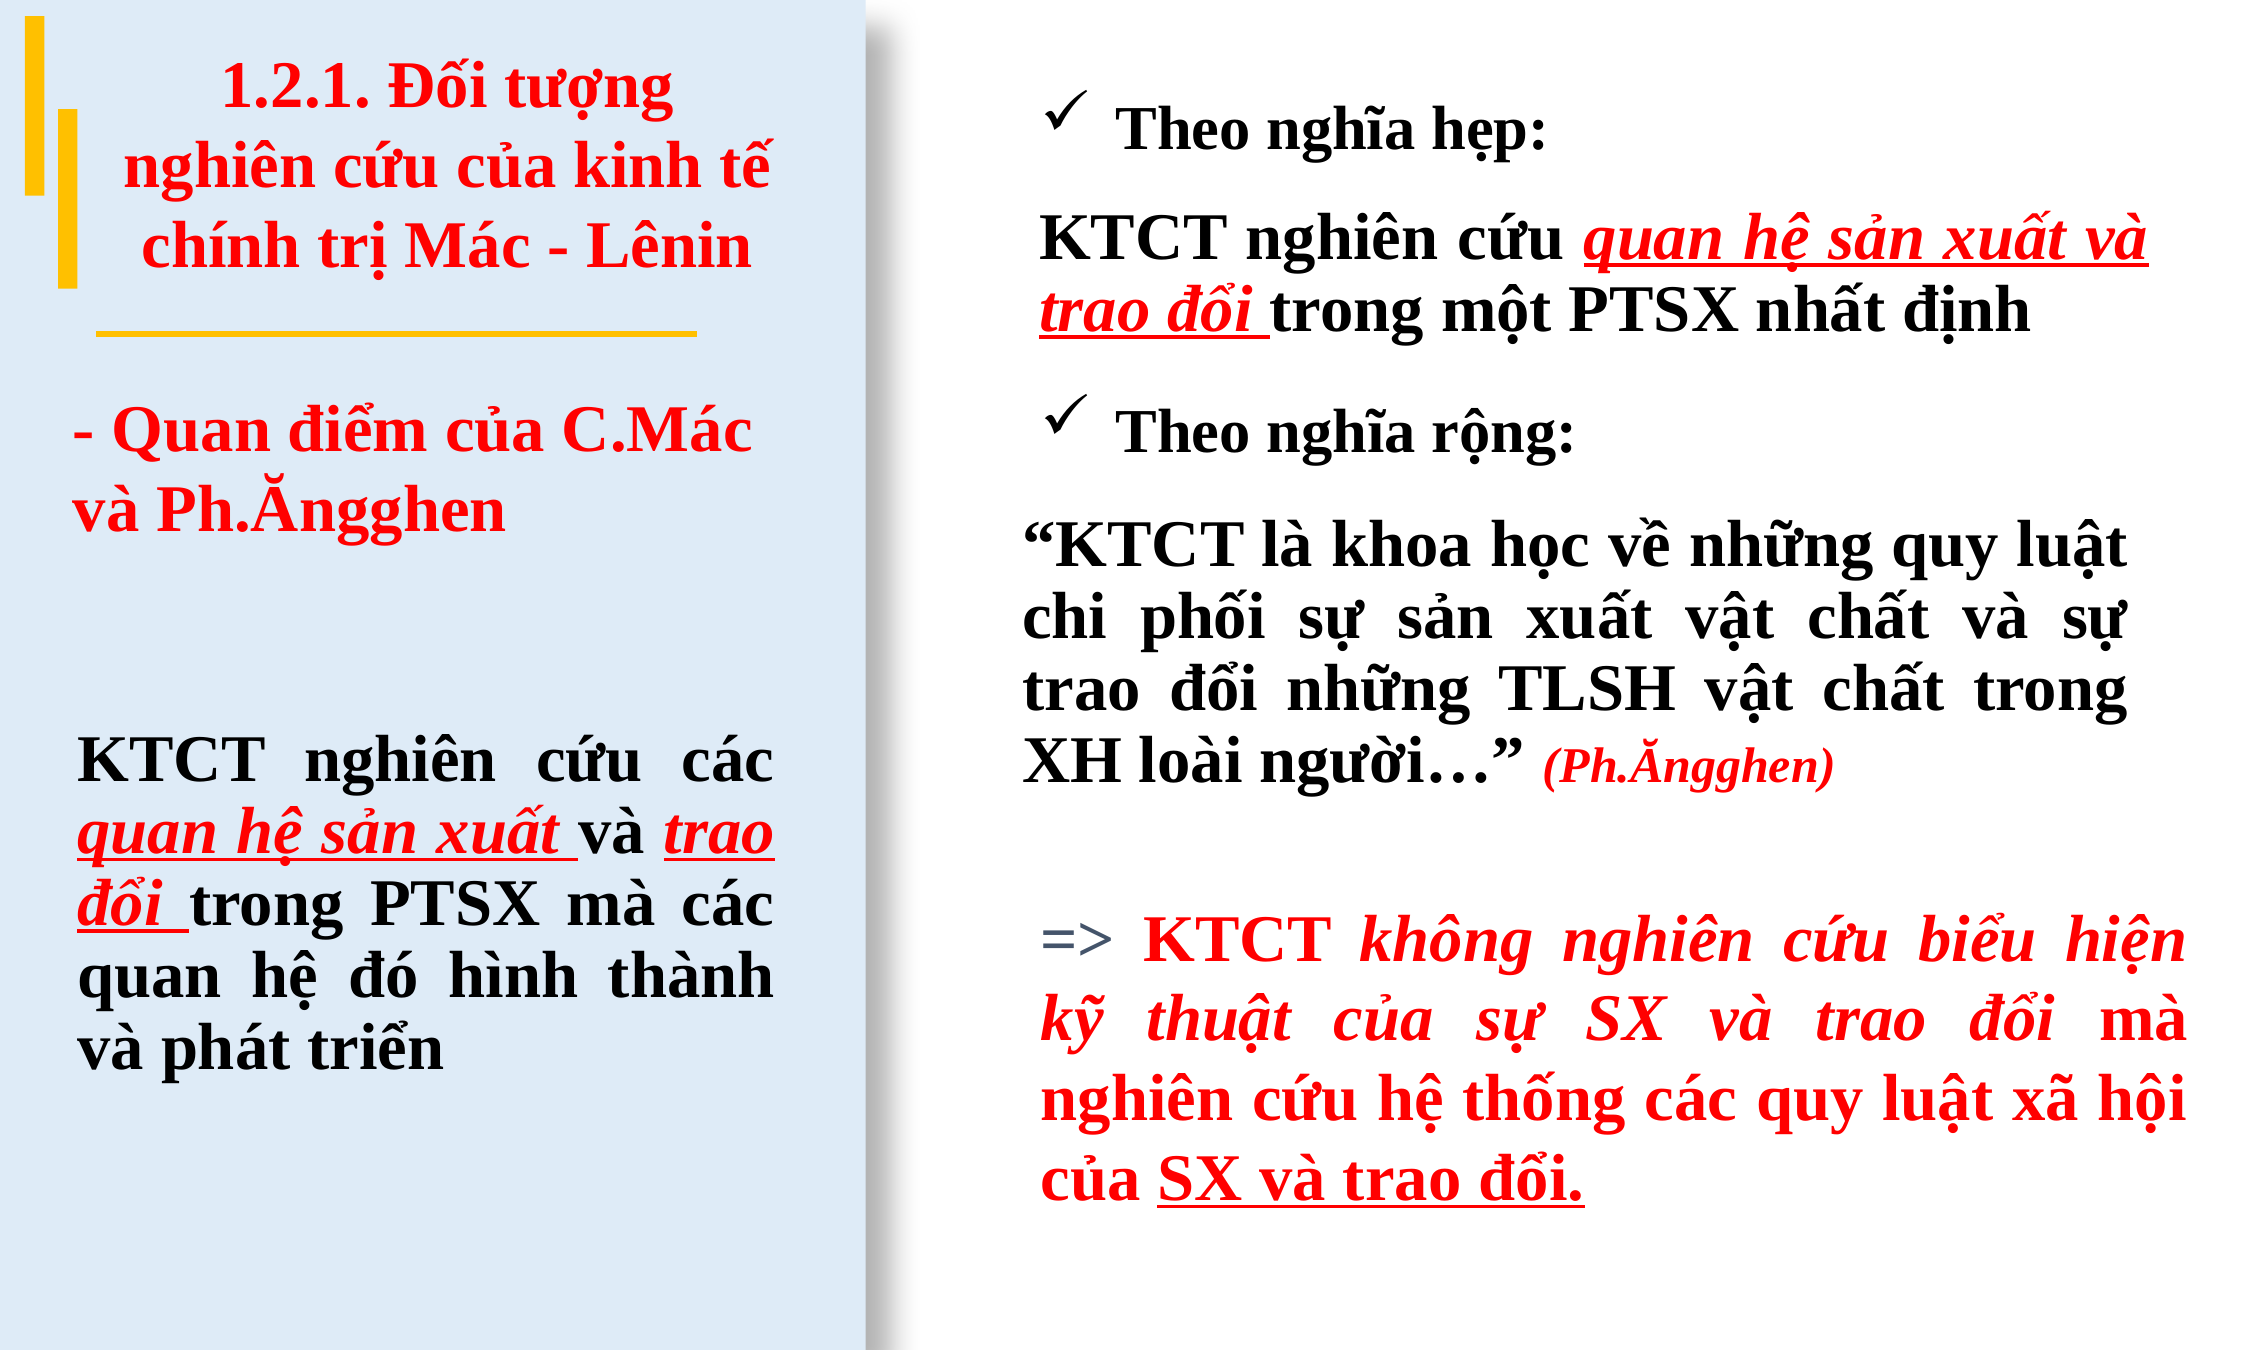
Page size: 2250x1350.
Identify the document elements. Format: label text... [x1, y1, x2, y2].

text_box - Quan điểm của C.Mác và Ph.Ăngghen [58, 377, 826, 552]
text_box KTCT nghiên cứu các quan hệ sản xuất và trao đổi trong PTSX mà các quan hệ đó hình thành và phát triển [59, 796, 793, 1013]
text_box [57, 108, 79, 290]
text_box “KTCT là khoa học về những quy luật chi phối sự sản xuất vật chất và sự trao đổi những TLSH vật chất trong XH loài người…” (Ph.Ăngghen) [1007, 501, 2145, 804]
text_box [24, 15, 45, 197]
text_box Theo nghĩa rộng: [1025, 382, 1693, 473]
text_box Theo nghĩa hẹp: [1025, 79, 1640, 169]
text_box 1.2.1. Đối tượng nghiên cứu của kinh tế chính trị Mác - Lênin [102, 33, 793, 289]
text_box KTCT nghiên cứu quan hệ sản xuất và trao đổi trong một PTSX nhất định [1024, 194, 2164, 354]
text_box [0, 0, 867, 1350]
text_box => KTCT không nghiên cứu biểu hiện kỹ thuật của sự SX và trao đổi mà nghiên cứu hệ thống các quy luật xã hội của SX và trao đổi. [1025, 886, 2203, 1222]
